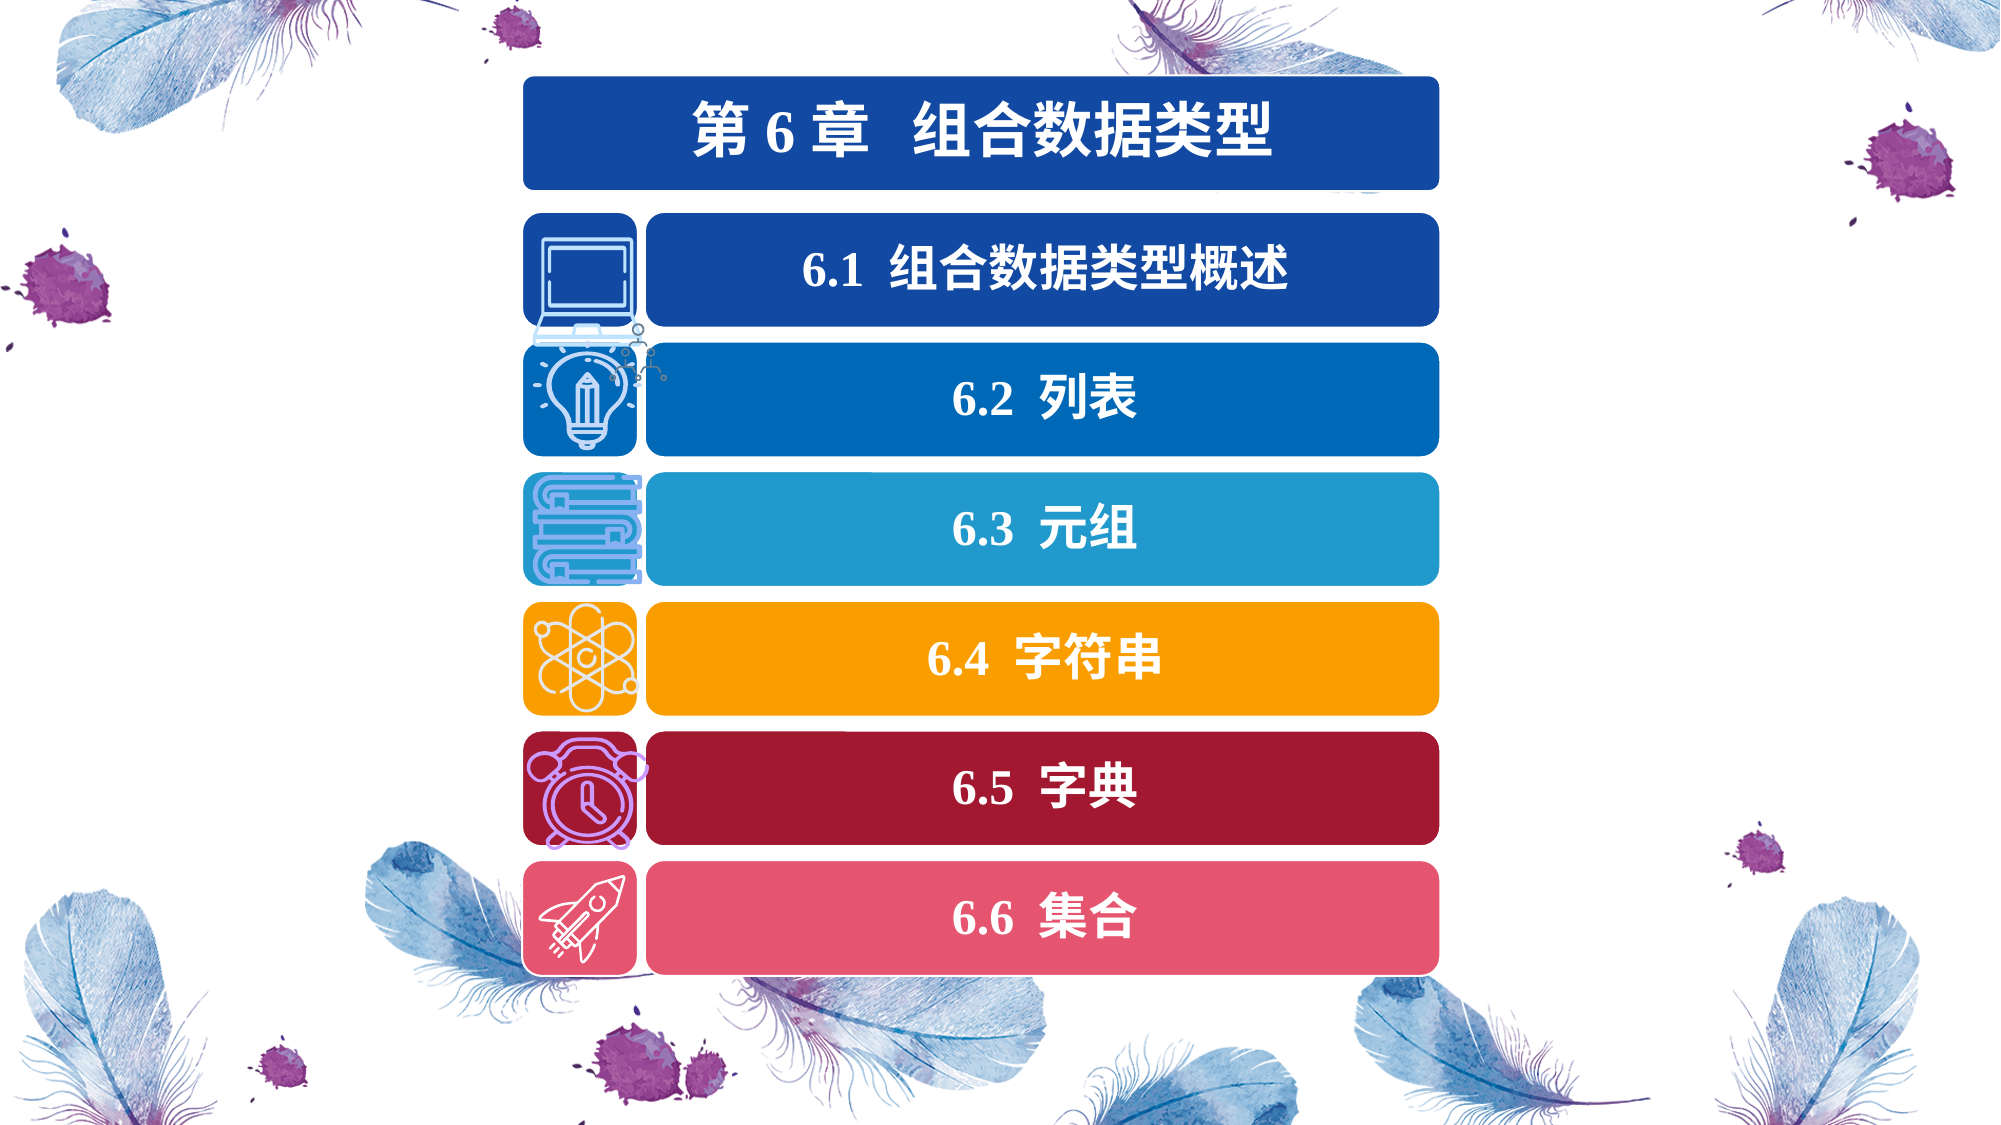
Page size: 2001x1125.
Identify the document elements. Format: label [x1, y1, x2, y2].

text_box [532, 237, 643, 340]
text_box [532, 603, 643, 713]
picture [0, 0, 2000, 1125]
text_box [87, 74, 1875, 977]
text_box [524, 737, 650, 850]
text_box [609, 323, 668, 382]
text_box [537, 874, 627, 964]
text_box [532, 340, 643, 450]
